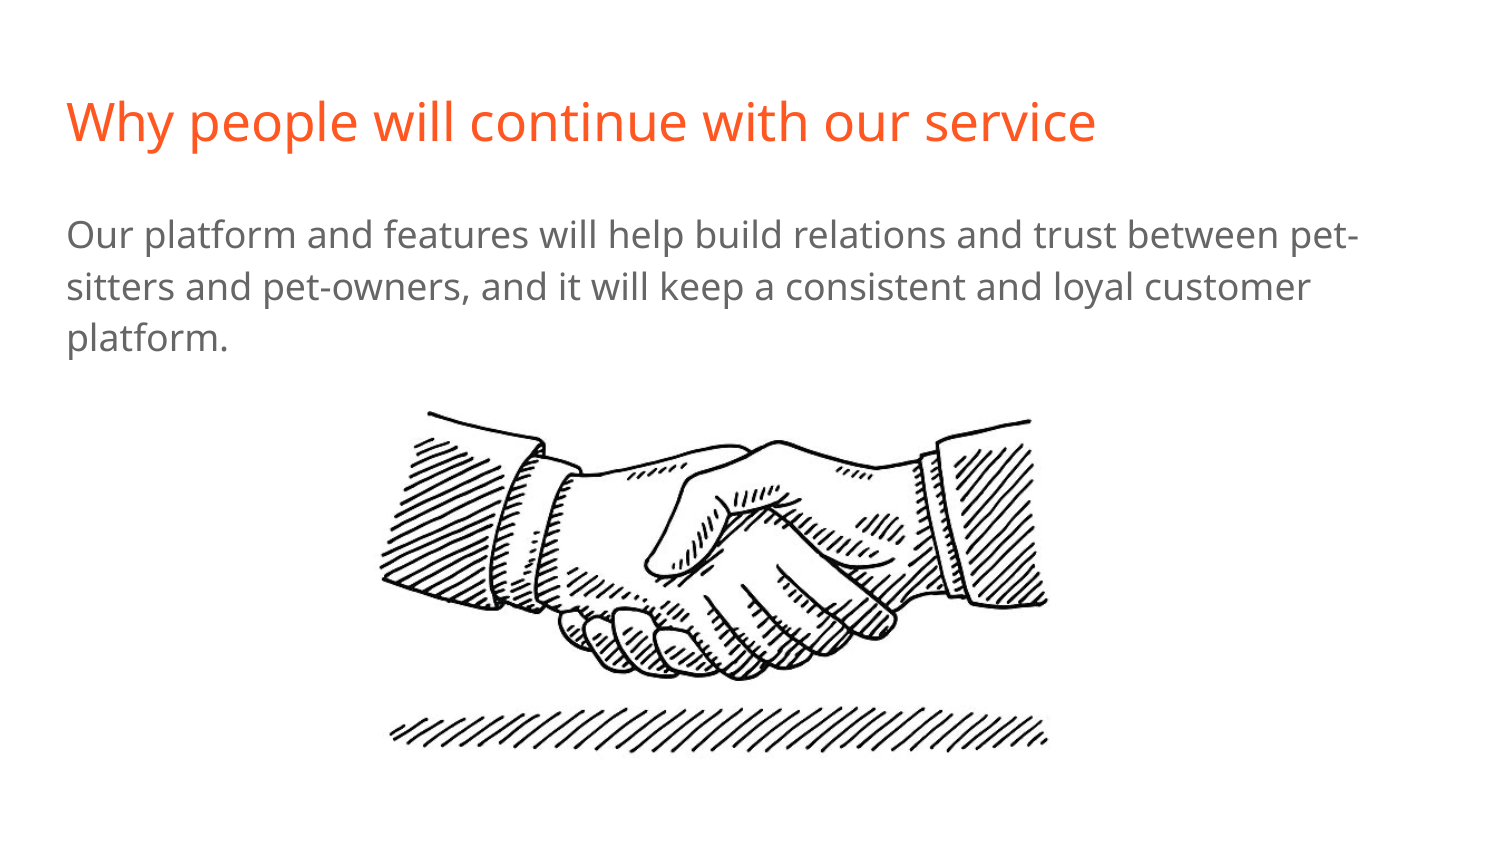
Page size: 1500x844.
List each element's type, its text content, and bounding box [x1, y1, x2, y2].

list Our platform and features will help build relations and trust between pet-sitters and pet-owners, and it will keep a consistent and loyal customer platform. [51, 189, 1449, 750]
title Why people will continue with our service [51, 72, 1449, 167]
picture [373, 313, 1055, 826]
